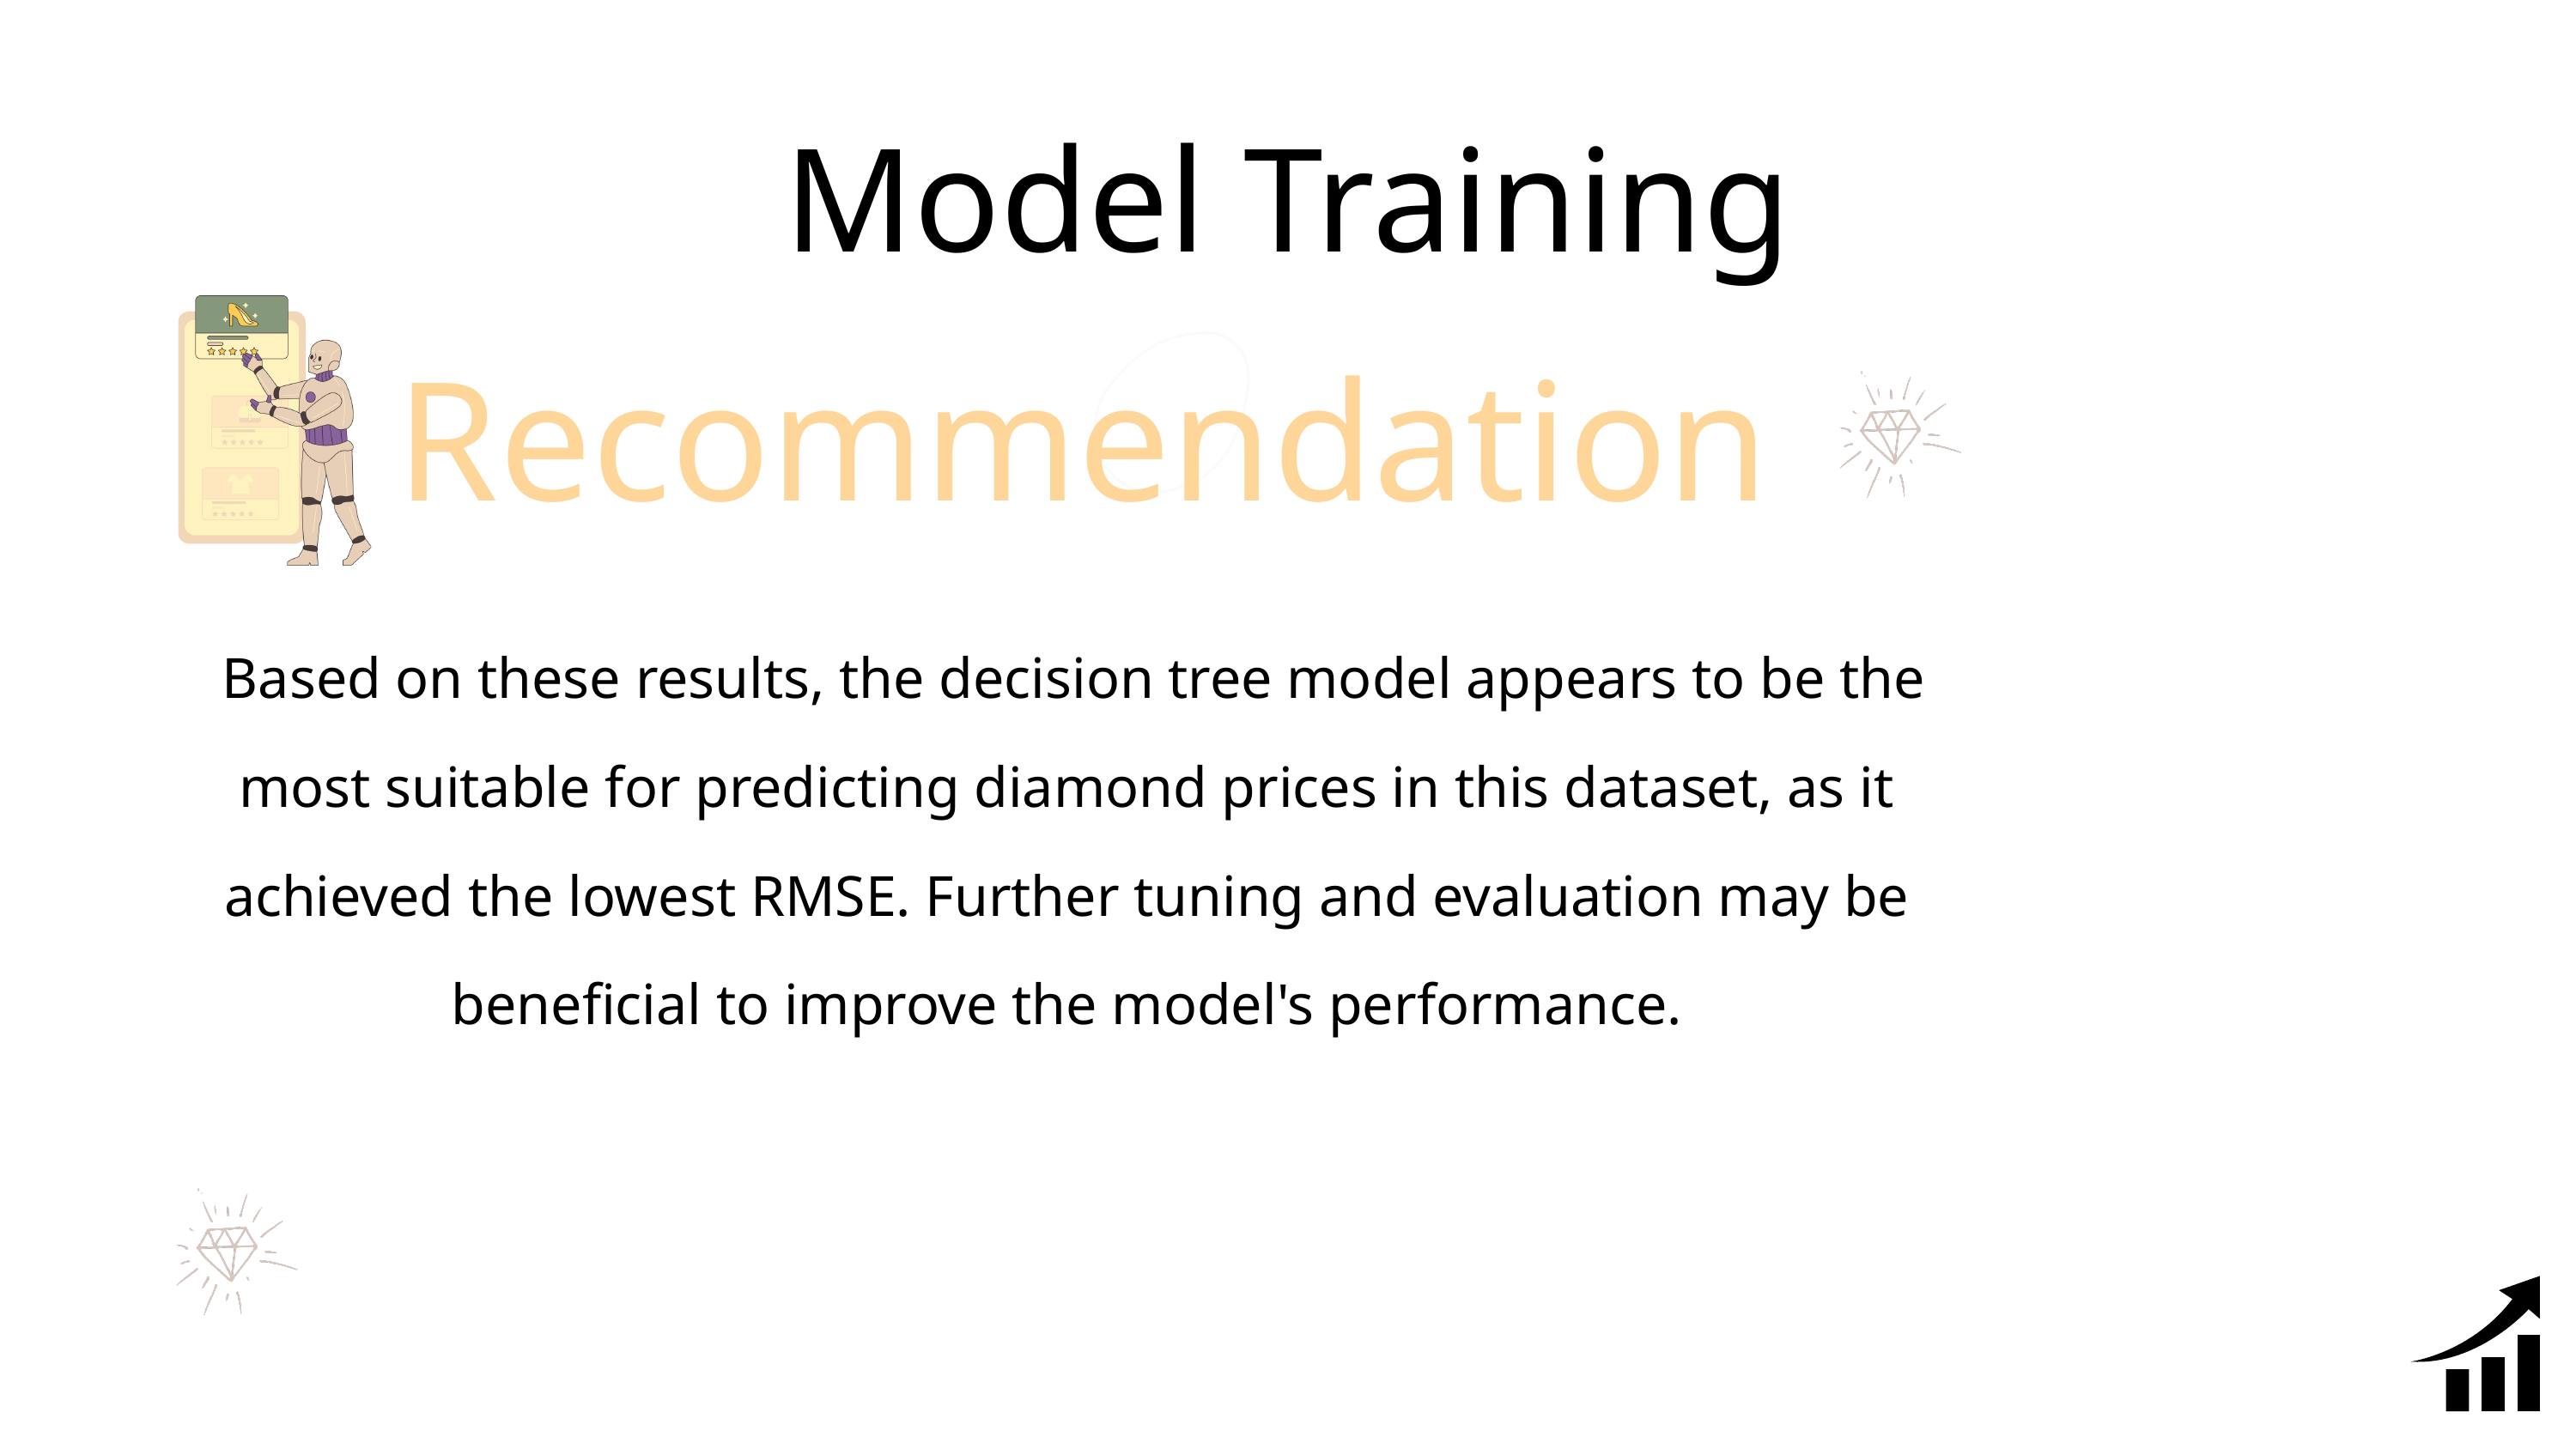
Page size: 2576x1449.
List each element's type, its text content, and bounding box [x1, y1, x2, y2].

text_box [178, 295, 372, 303]
text_box Model Training [693, 80, 1883, 303]
text_box Based on these results, the decision tree model appears to be the most suitable for predicting diamond prices in this dataset, as it achieved the lowest RMSE. Further tuning and evaluation may be beneficial to improve the model's performance. [202, 601, 1932, 1036]
text_box Recommendation [0, 303, 2372, 534]
text_box [176, 1188, 298, 1316]
text_box [178, 534, 372, 566]
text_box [2404, 1270, 2547, 1418]
